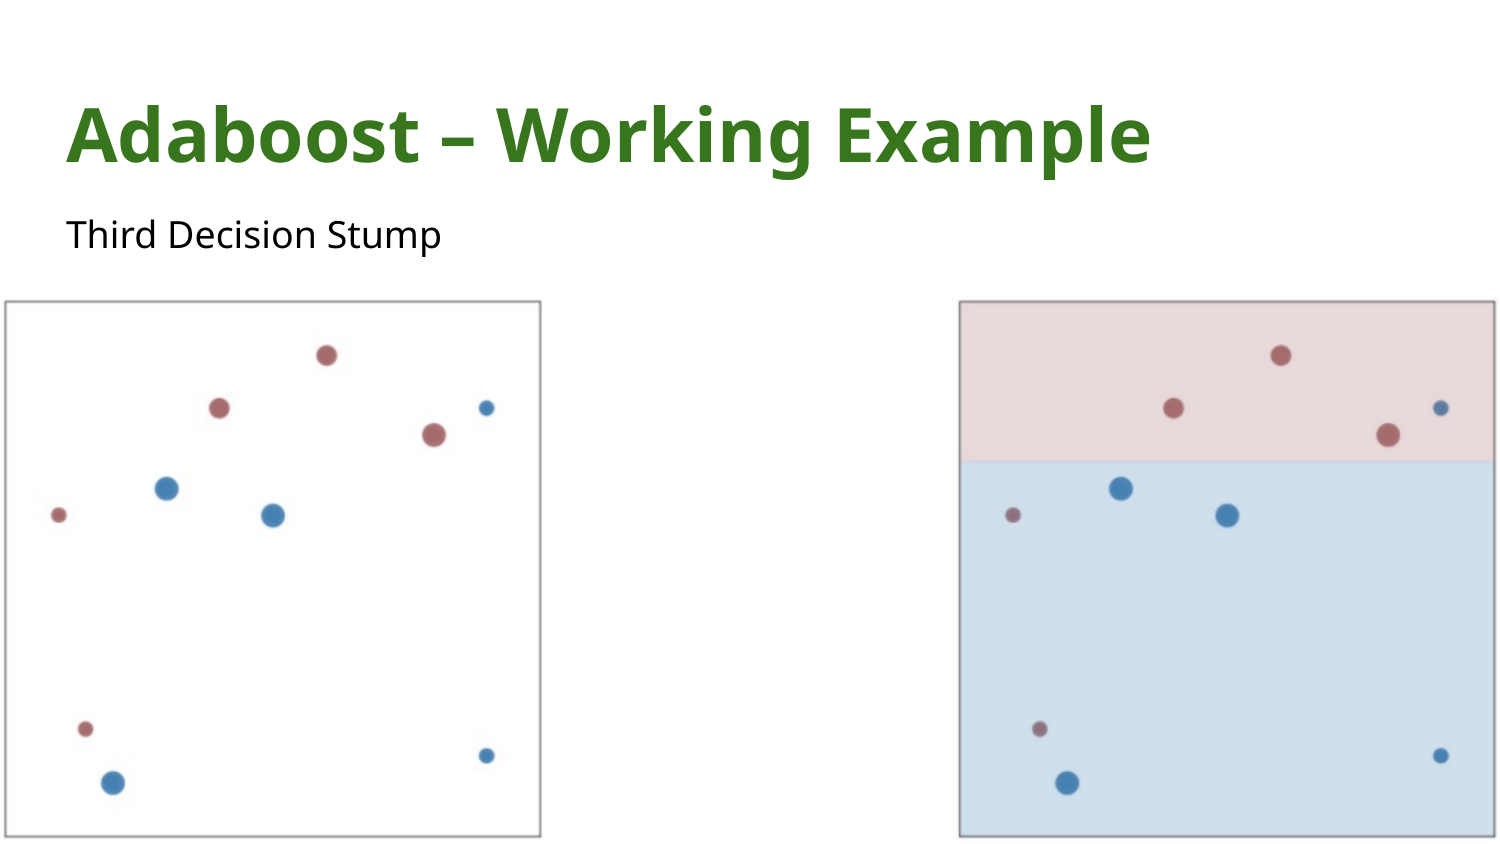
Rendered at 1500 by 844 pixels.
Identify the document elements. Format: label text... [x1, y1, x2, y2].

picture [0, 294, 1500, 844]
title Adaboost – Working Example [51, 72, 1449, 167]
list Third Decision Stump [51, 189, 1449, 293]
